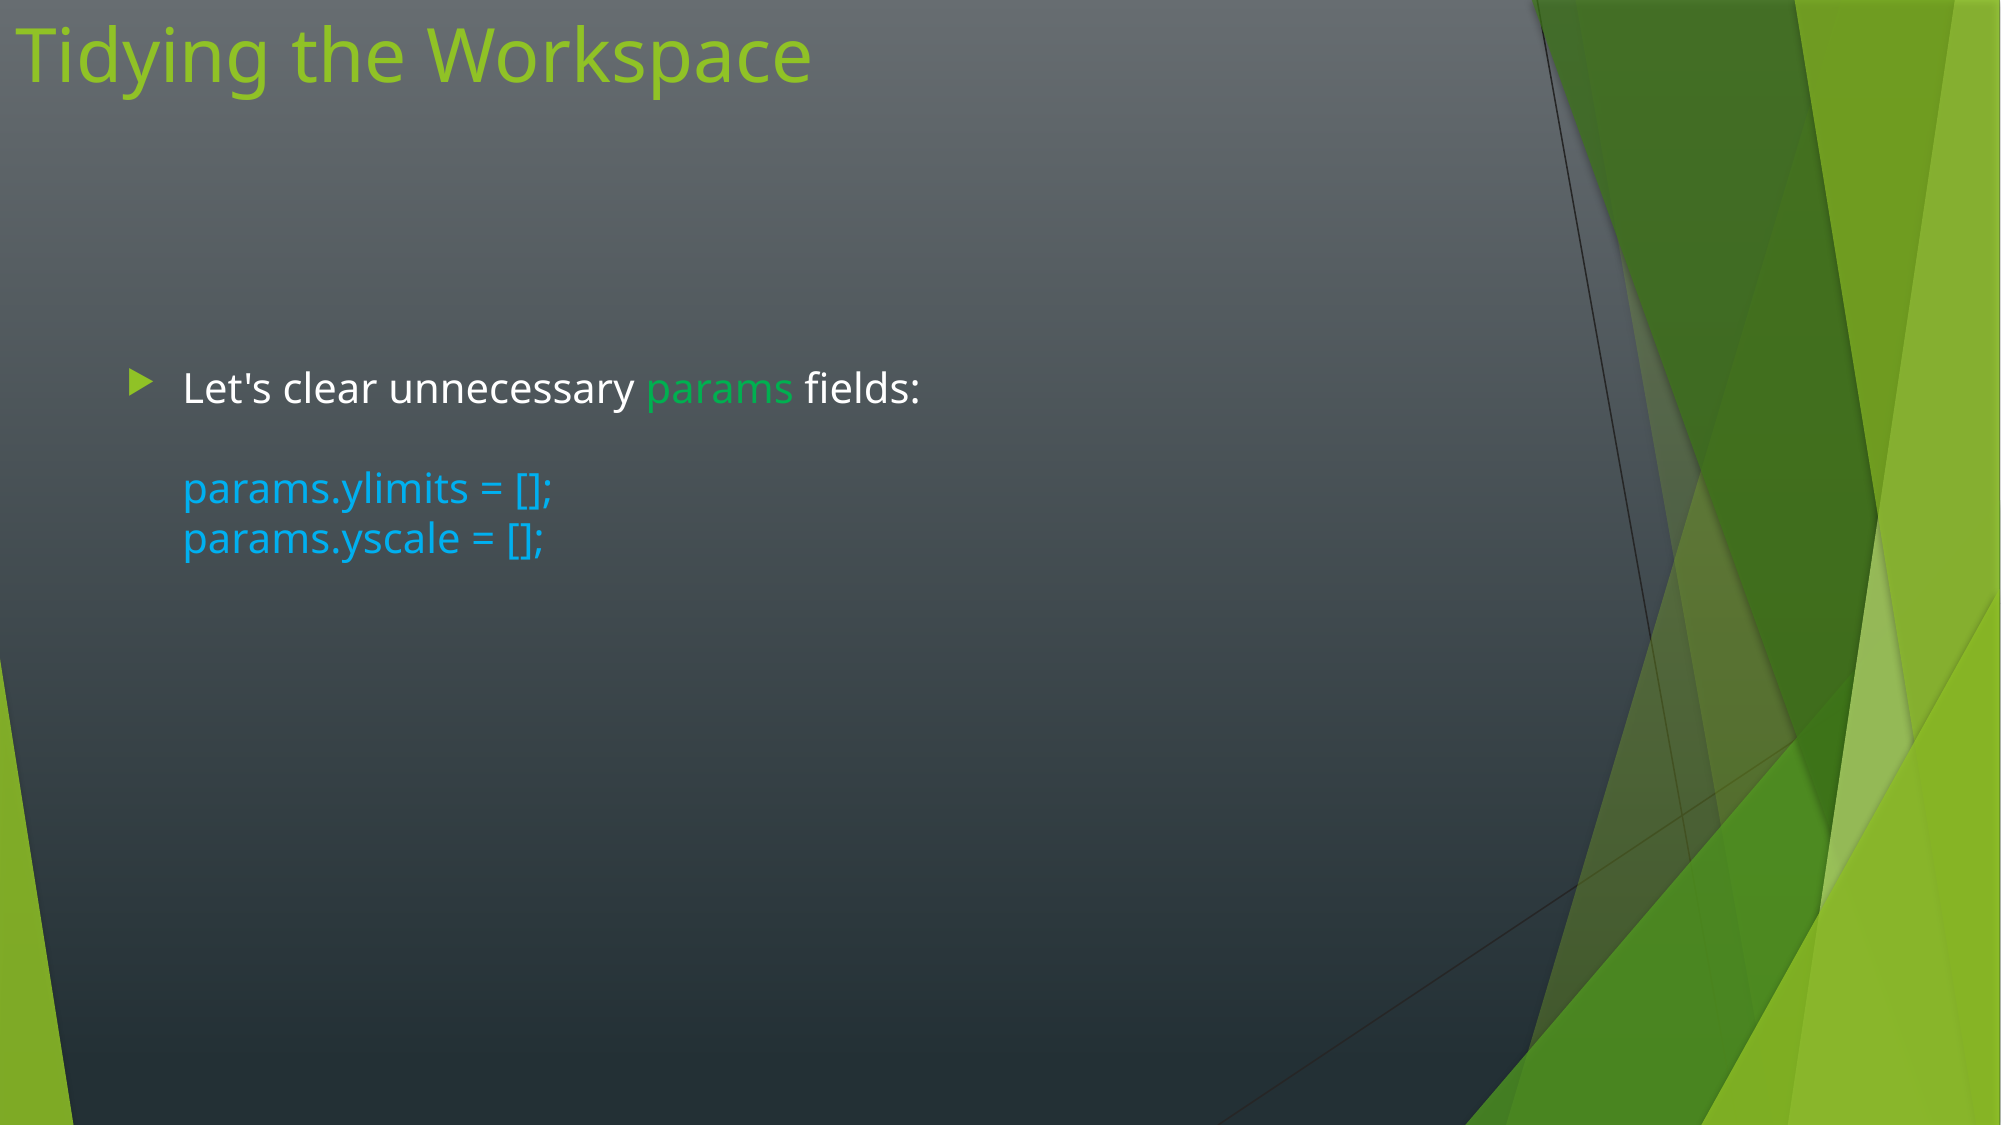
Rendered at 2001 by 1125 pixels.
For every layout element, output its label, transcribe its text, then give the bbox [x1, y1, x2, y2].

title Tidying the Workspace [0, 0, 1411, 217]
list Let's clear unnecessary params fields: params.ylimits = []; params.yscale = []; [111, 354, 1671, 992]
